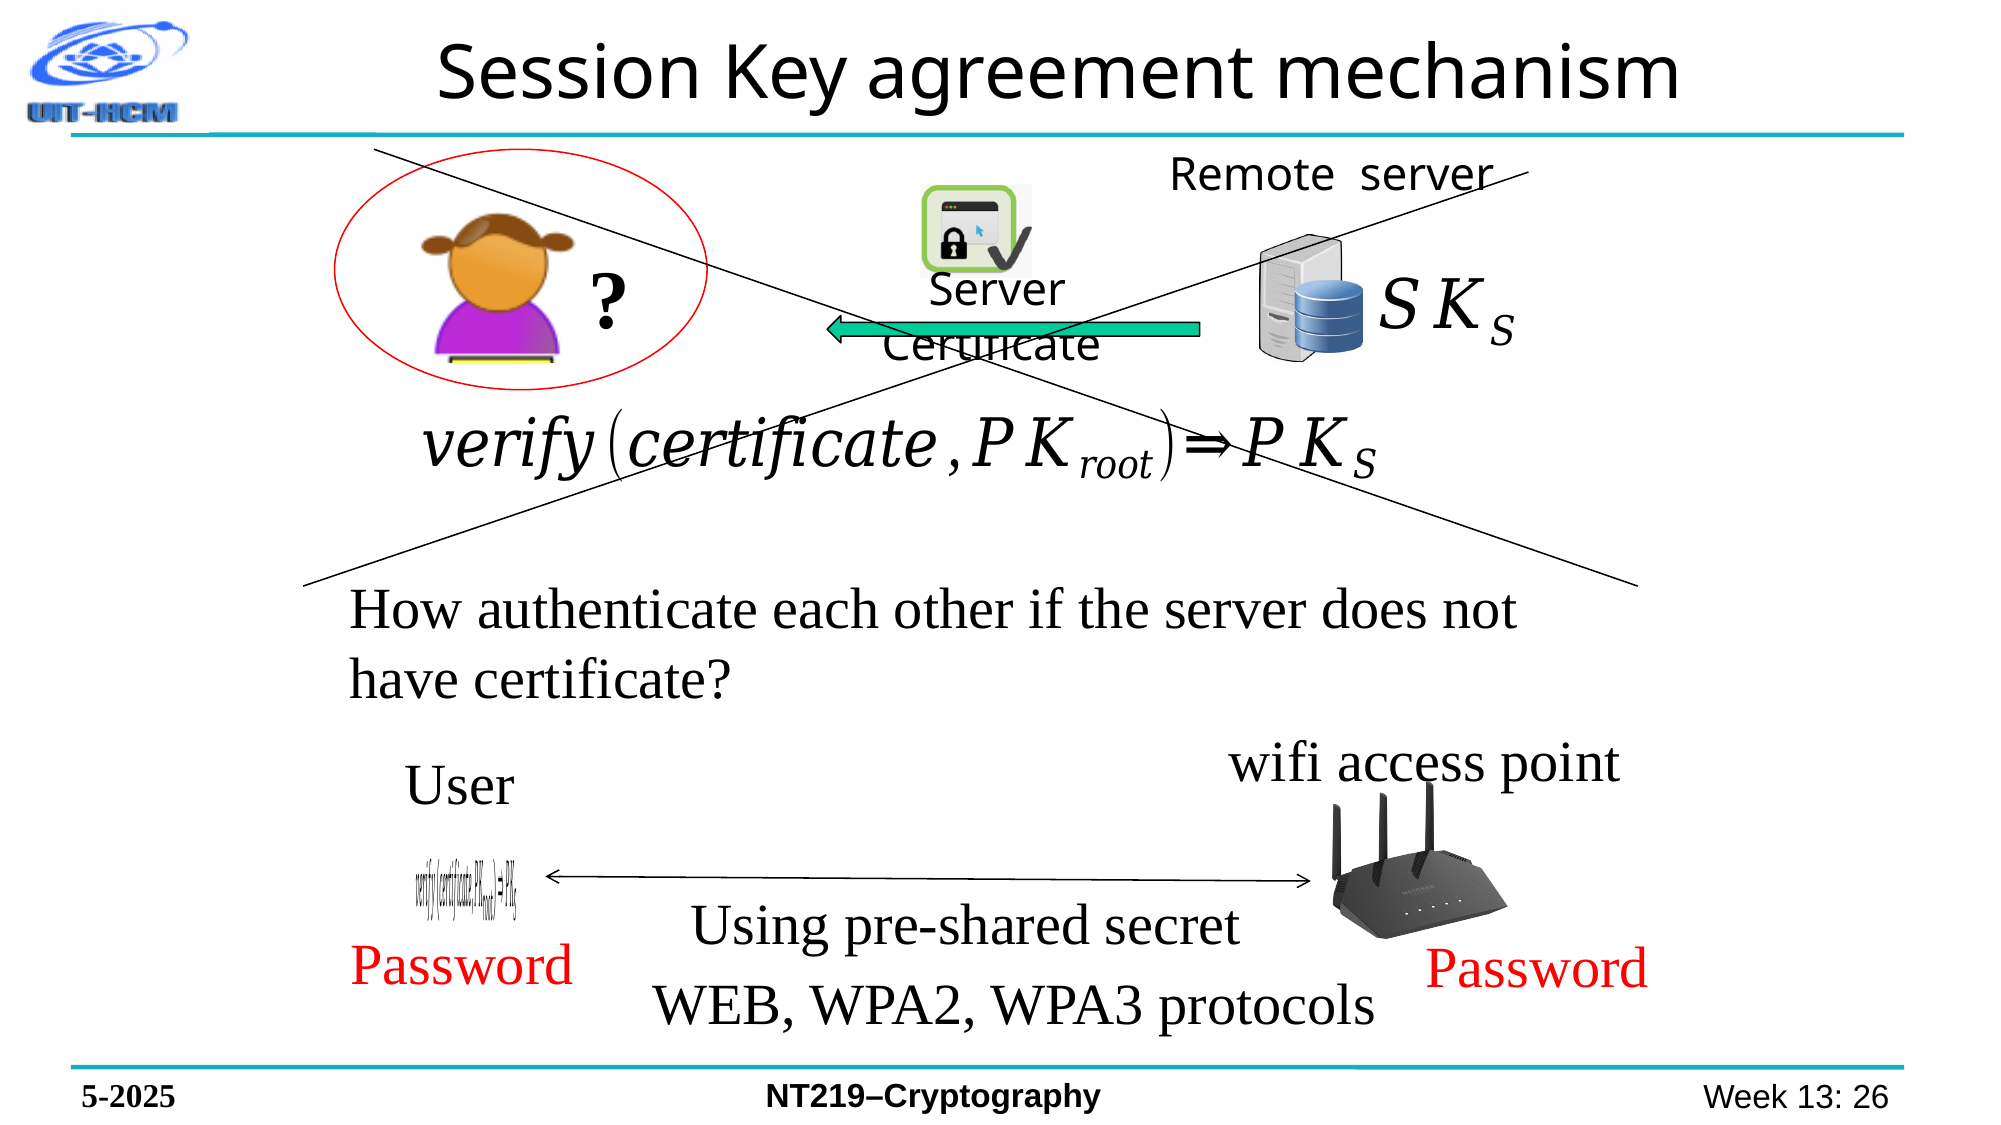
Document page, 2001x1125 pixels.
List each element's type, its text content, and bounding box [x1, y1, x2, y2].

text_box Password [335, 919, 590, 1004]
text_box How authenticate each other if the server does not have certificate? [334, 595, 1626, 718]
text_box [373, 149, 1638, 587]
text_box wifi access point [1214, 716, 1636, 801]
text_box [302, 172, 1529, 587]
text_box Password [1410, 921, 1665, 1007]
text_box Remote server [1134, 137, 1529, 147]
text_box Session Key agreement mechanism [421, 12, 1705, 125]
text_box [544, 876, 1311, 882]
text_box WEB, WPA2, WPA3 protocols [637, 958, 1406, 1044]
picture [413, 831, 522, 931]
text_box Using pre-shared secret [675, 890, 1285, 958]
picture [1331, 781, 1508, 940]
text_box User [389, 739, 545, 824]
picture [7, 9, 209, 133]
